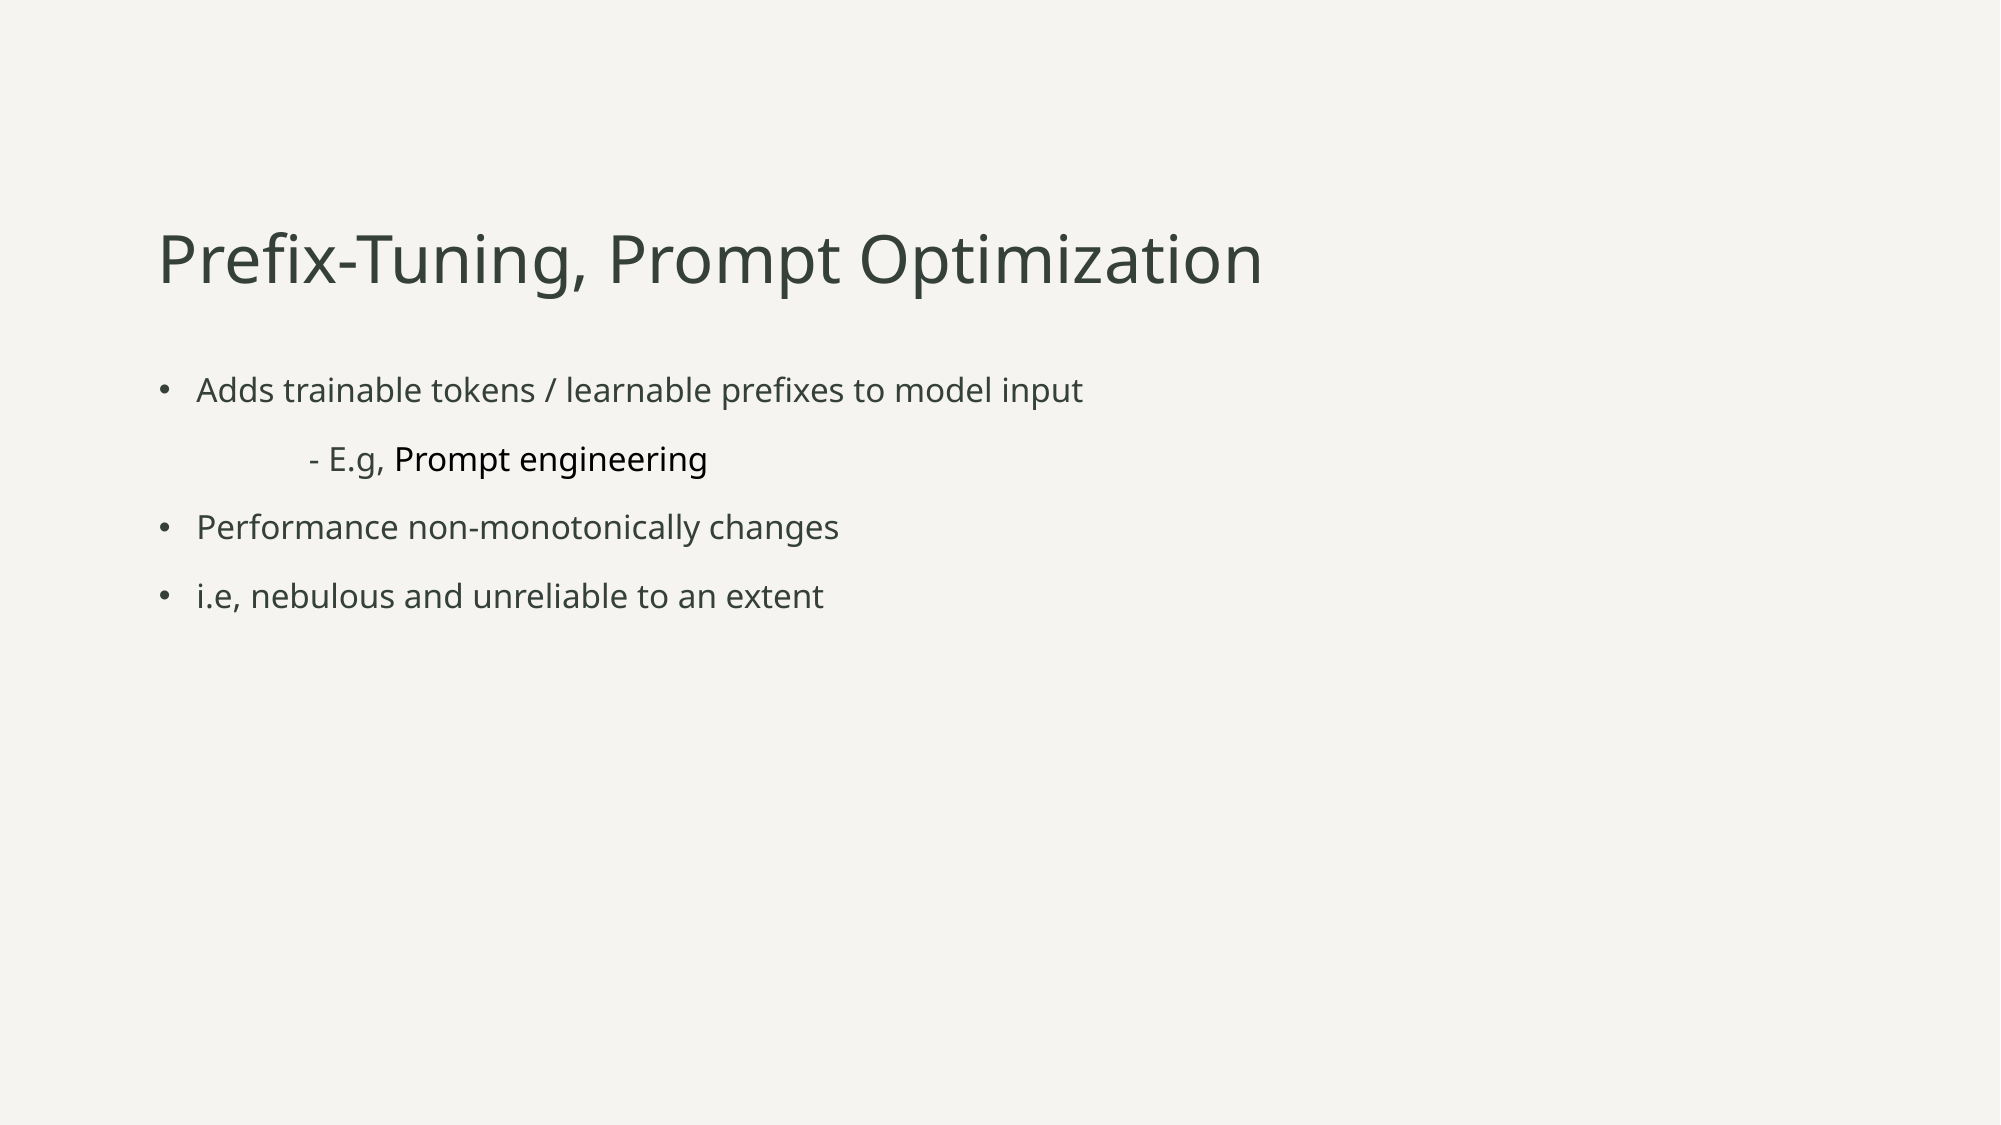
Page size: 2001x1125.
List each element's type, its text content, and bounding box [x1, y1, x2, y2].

list Adds trainable tokens / learnable prefixes to model input - E.g, Prompt engineering Performance non-monotonically changes i.e, nebulous and unreliable to an extent [143, 353, 1857, 995]
title Prefix-Tuning, Prompt Optimization [142, 96, 1858, 305]
